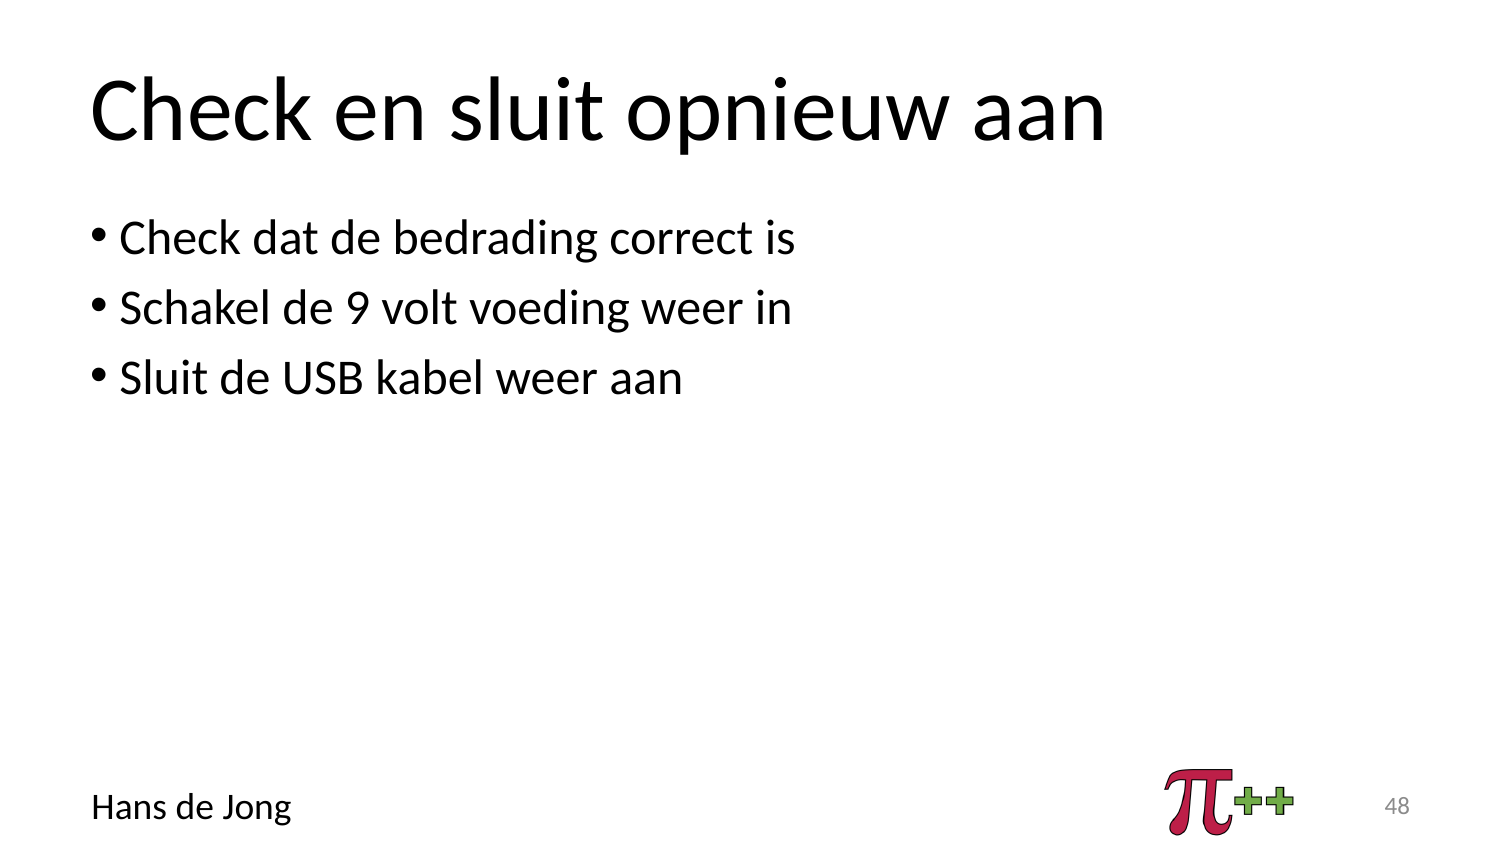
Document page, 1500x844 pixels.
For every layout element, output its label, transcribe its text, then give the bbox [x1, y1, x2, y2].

list Check dat de bedrading correct is Schakel de 9 volt voeding weer in Sluit de USB kabel weer aan [75, 196, 1425, 754]
slide_number 48 [1340, 782, 1425, 827]
title Check en sluit opnieuw aan [75, 33, 1425, 175]
picture [1163, 768, 1294, 836]
